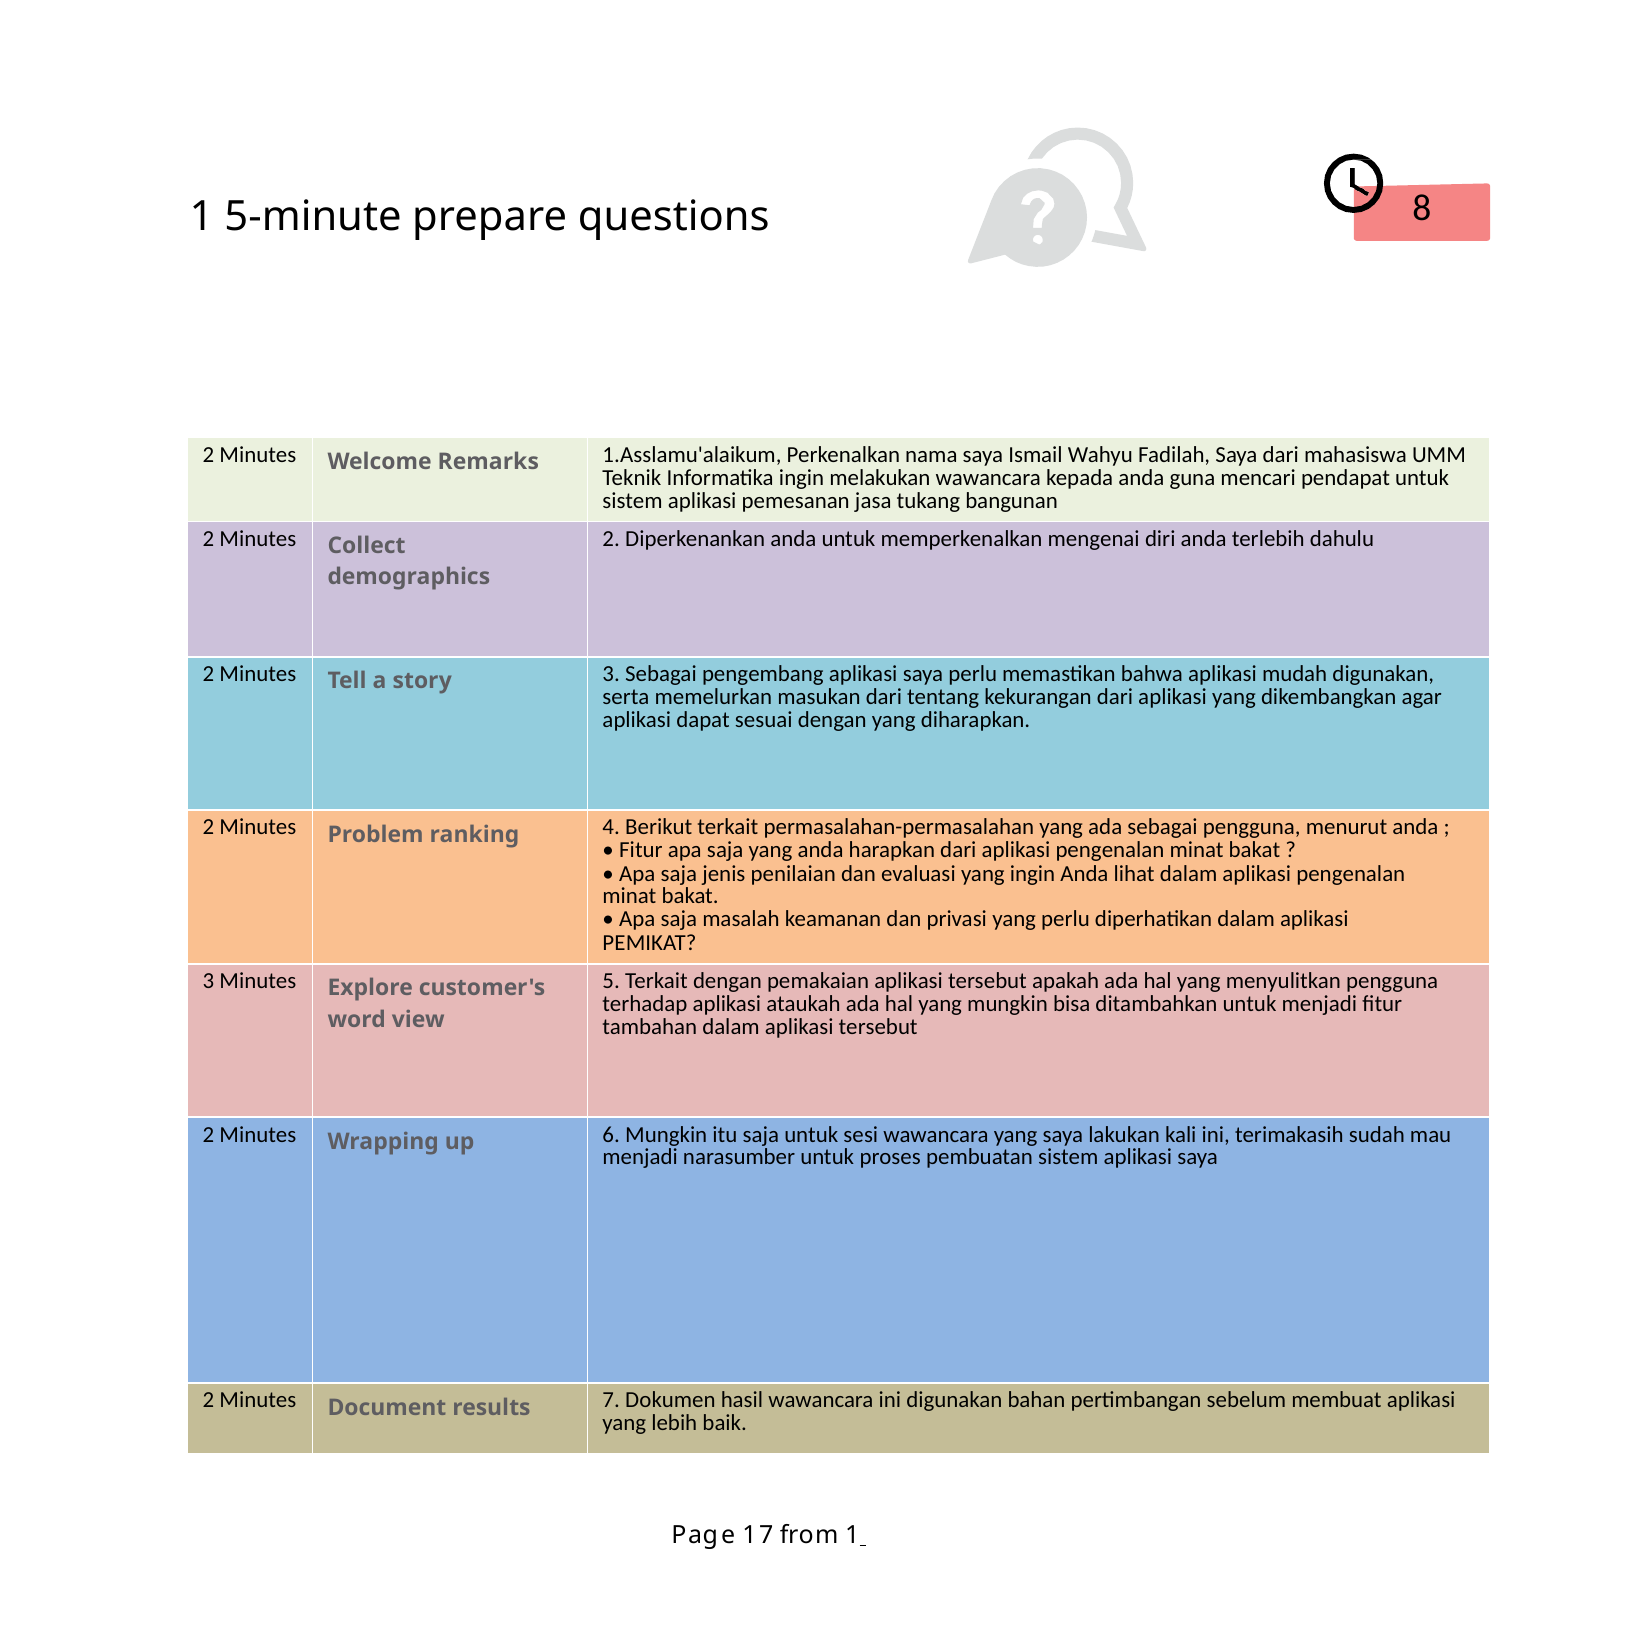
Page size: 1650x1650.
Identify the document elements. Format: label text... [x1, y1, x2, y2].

text_box [999, 168, 1088, 267]
table_cell 4. Berikut terkait permasalahan-permasalahan yang ada sebagai pengguna, menurut anda ; • Fitur apa saja yang anda harapkan dari aplikasi pengenalan minat bakat ? • Apa saja jenis penilaian dan evaluasi yang ingin Anda lihat dalam aplikasi pengenalan minat bakat. • Apa saja masalah keamanan dan privasi yang perlu diperhatikan dalam aplikasi PEMIKAT? [588, 811, 1489, 963]
table_cell Collect demographics [313, 522, 587, 656]
table_header 2 Minutes [188, 438, 312, 521]
table_cell 5. Terkait dengan pemakaian aplikasi tersebut apakah ada hal yang menyulitkan pengguna terhadap aplikasi ataukah ada hal yang mungkin bisa ditambahkan untuk menjadi fitur tambahan dalam aplikasi tersebut [588, 965, 1489, 1116]
table_cell Tell a story [313, 658, 587, 809]
table_cell 2 Minutes [188, 658, 312, 809]
table_cell 2 Minutes [188, 522, 312, 656]
table_cell 3. Sebagai pengembang aplikasi saya perlu memastikan bahwa aplikasi mudah digunakan, serta memelurkan masukan dari tentang kekurangan dari aplikasi yang dikembangkan agar aplikasi dapat sesuai dengan yang diharapkan. [588, 658, 1489, 809]
table_header Welcome Remarks [313, 438, 587, 521]
slide_number Page 17 from 1 [669, 1523, 881, 1553]
table_cell 2 Minutes [188, 1384, 312, 1453]
text_box [1027, 127, 1147, 252]
table_cell Problem ranking [313, 811, 587, 963]
table_cell Explore customer's word view [313, 965, 587, 1116]
table_cell 6. Mungkin itu saja untuk sesi wawancara yang saya lakukan kali ini, terimakasih sudah mau menjadi narasumber untuk proses pembuatan sistem aplikasi saya [588, 1118, 1489, 1382]
table_cell 2 Minutes [188, 1118, 312, 1382]
title 1 5-minute prepare questions [187, 186, 1042, 437]
table_cell Document results [313, 1384, 587, 1453]
table_cell Wrapping up [313, 1118, 587, 1382]
table_cell 3 Minutes [188, 965, 312, 1116]
table_cell 2. Diperkenankan anda untuk memperkenalkan mengenai diri anda terlebih dahulu [588, 522, 1489, 656]
table_header 1.Asslamu'alaikum, Perkenalkan nama saya Ismail Wahyu Fadilah, Saya dari mahasiswa UMM Teknik Informatika ingin melakukan wawancara kepada anda guna mencari pendapat untuk sistem aplikasi pemesanan jasa tukang bangunan [588, 438, 1489, 521]
table_cell 7. Dokumen hasil wawancara ini digunakan bahan pertimbangan sebelum membuat aplikasi yang lebih baik. [588, 1384, 1489, 1453]
table_cell 2 Minutes [188, 811, 312, 963]
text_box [1323, 153, 1491, 242]
